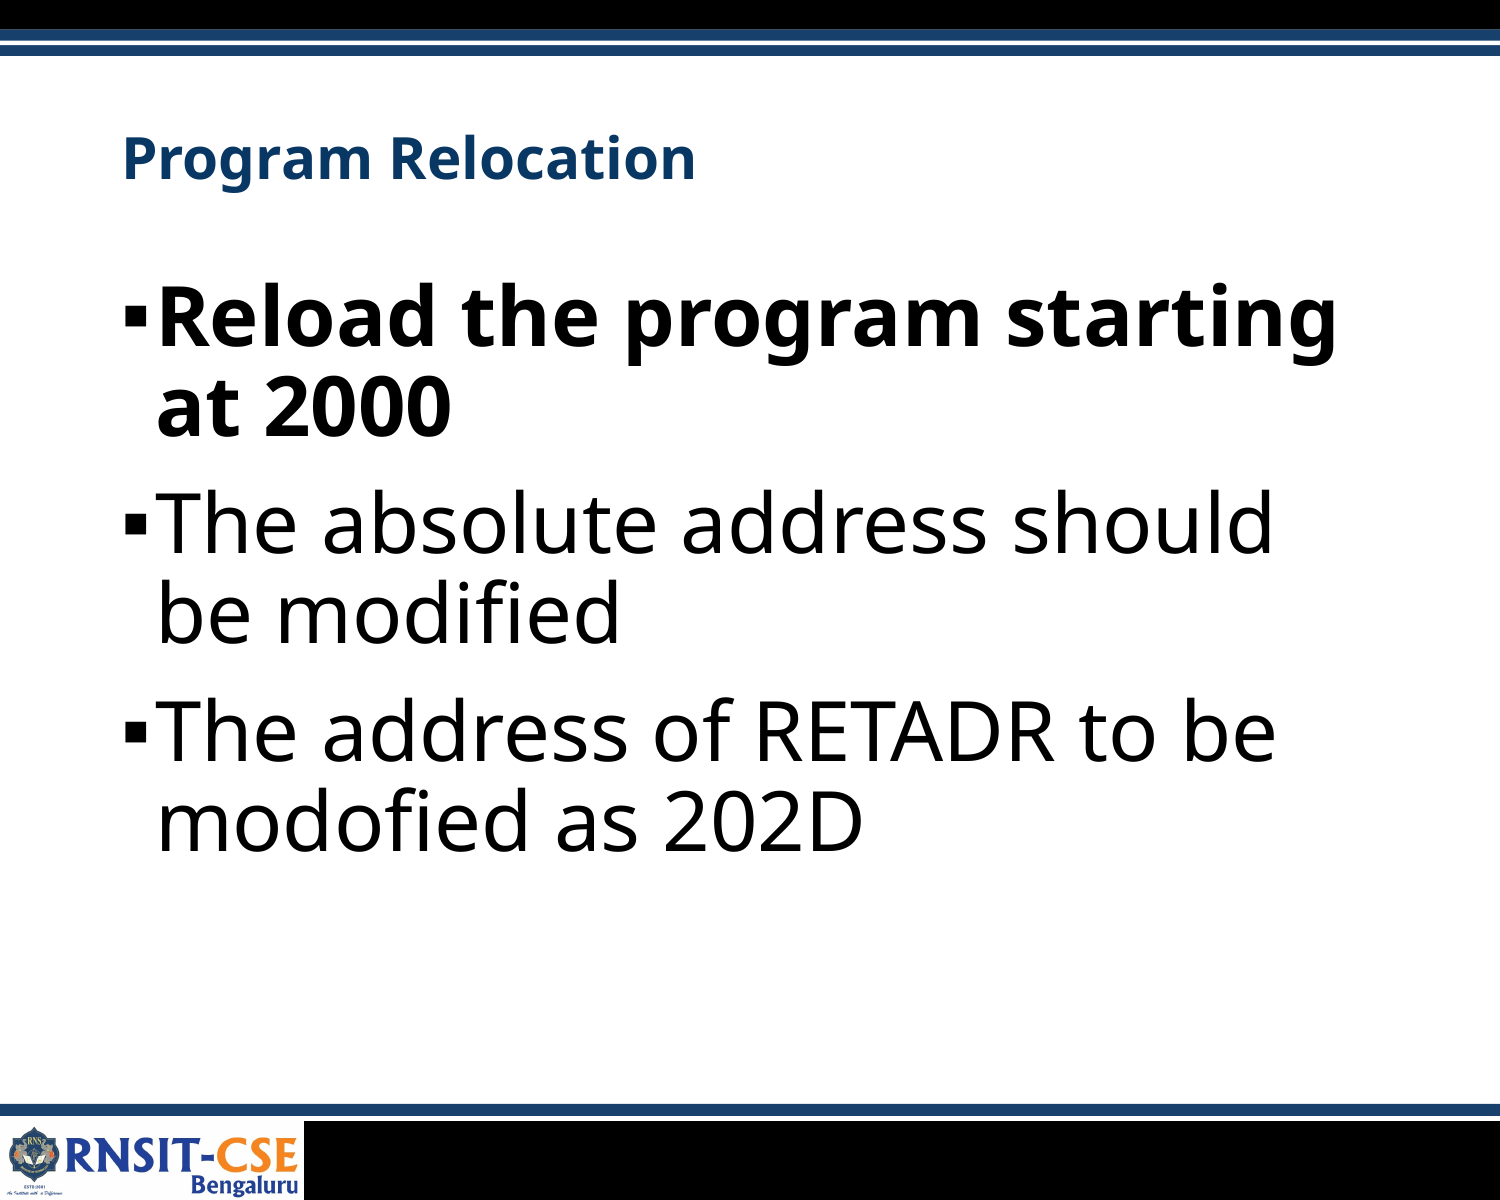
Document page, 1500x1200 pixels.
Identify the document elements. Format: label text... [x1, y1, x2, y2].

title Program Relocation [106, 85, 1394, 200]
picture [0, 1119, 304, 1200]
list Reload the program starting at 2000 The absolute address should be modified The address of RETADR to be modofied as 202D [106, 266, 1394, 1054]
